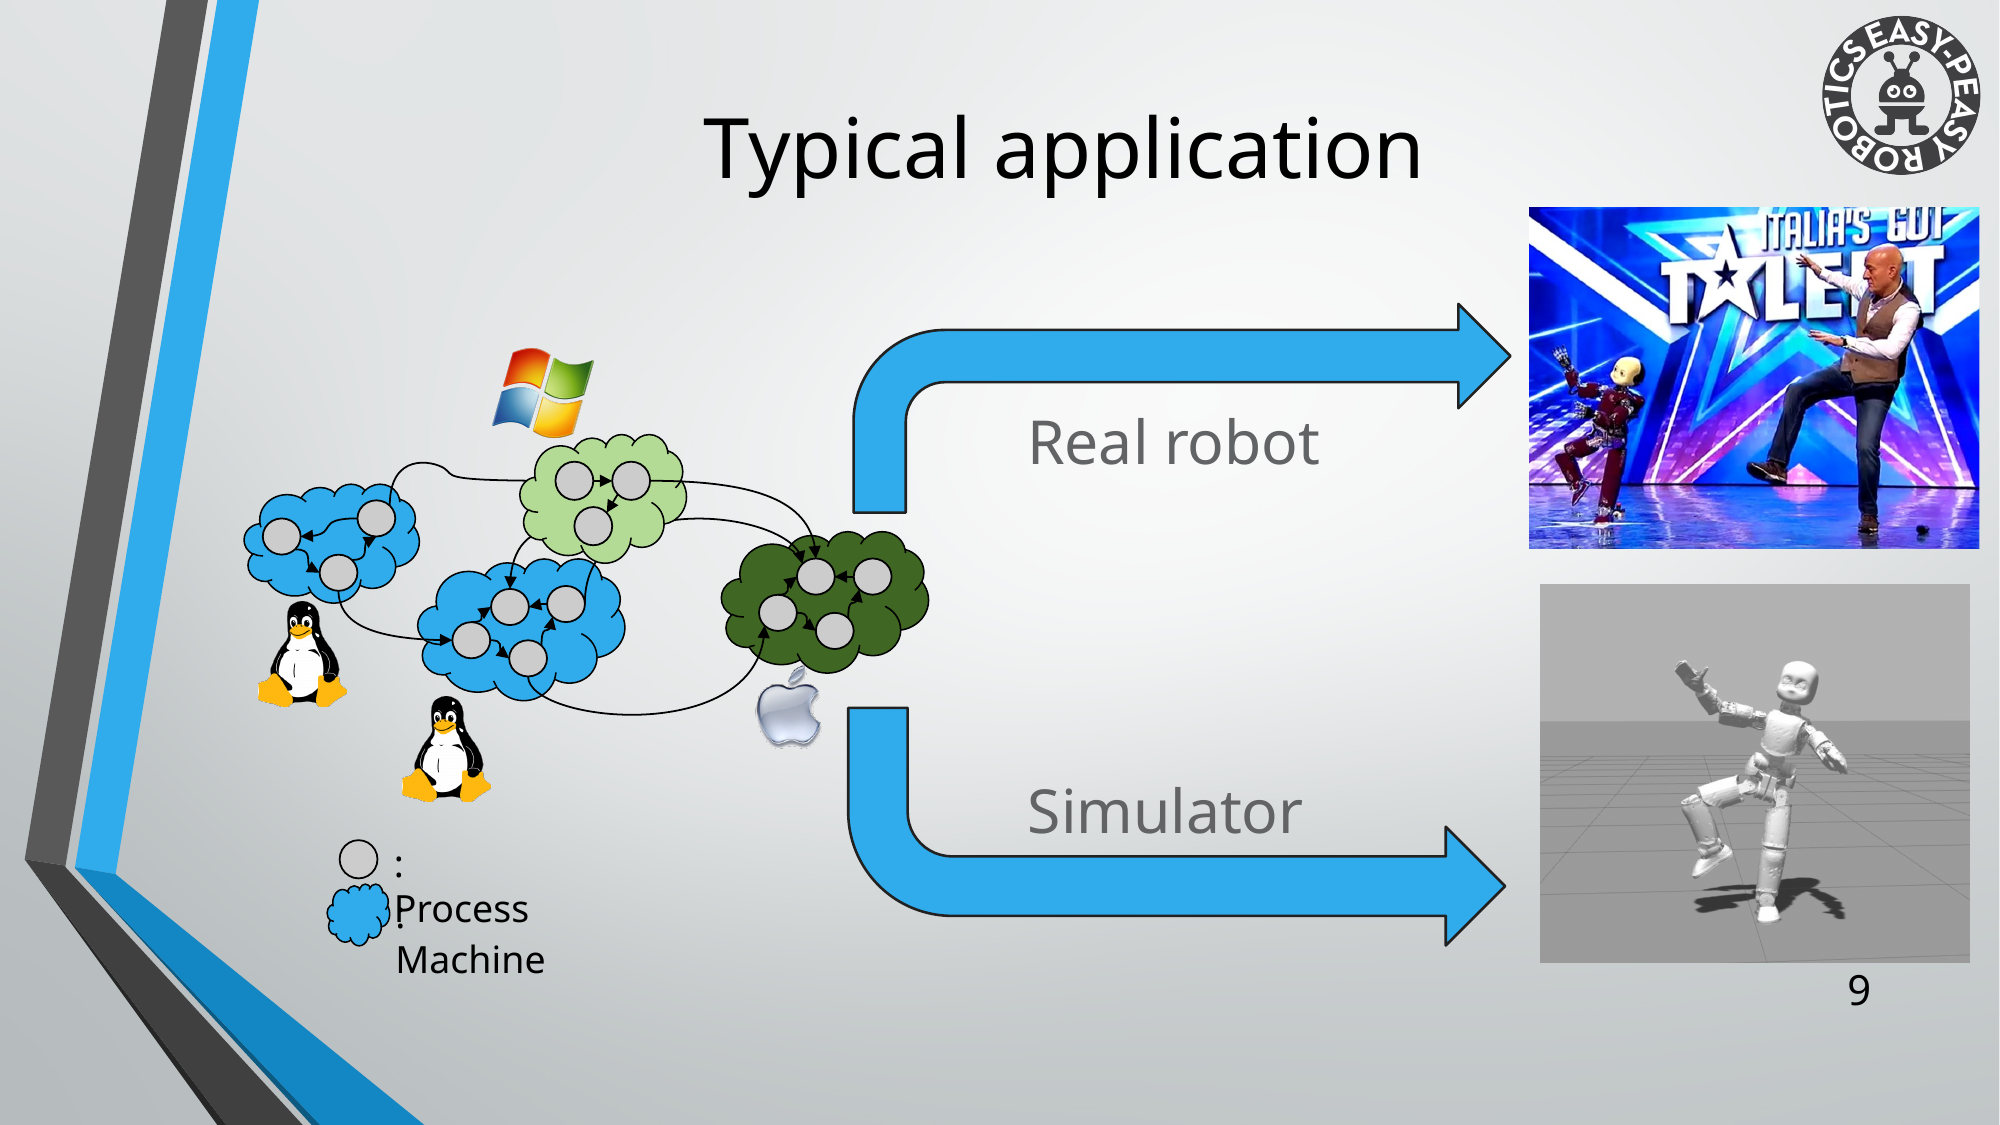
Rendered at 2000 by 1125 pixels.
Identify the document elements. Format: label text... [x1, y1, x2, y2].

slide_number 9 [1796, 963, 1887, 1023]
picture [745, 663, 833, 751]
picture [401, 696, 491, 802]
text_box : Process [379, 832, 564, 938]
picture [492, 348, 594, 438]
text_box [327, 884, 379, 946]
text_box [339, 840, 378, 879]
picture [1540, 584, 1971, 963]
picture [258, 601, 348, 708]
text_box [846, 706, 1507, 947]
text_box Simulator [1014, 766, 1334, 853]
text_box : Machine [380, 883, 565, 989]
picture [1528, 0, 2000, 549]
title Typical application [243, 1, 1793, 290]
text_box [852, 302, 1512, 433]
text_box Real robot [1013, 397, 1351, 484]
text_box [243, 433, 929, 701]
